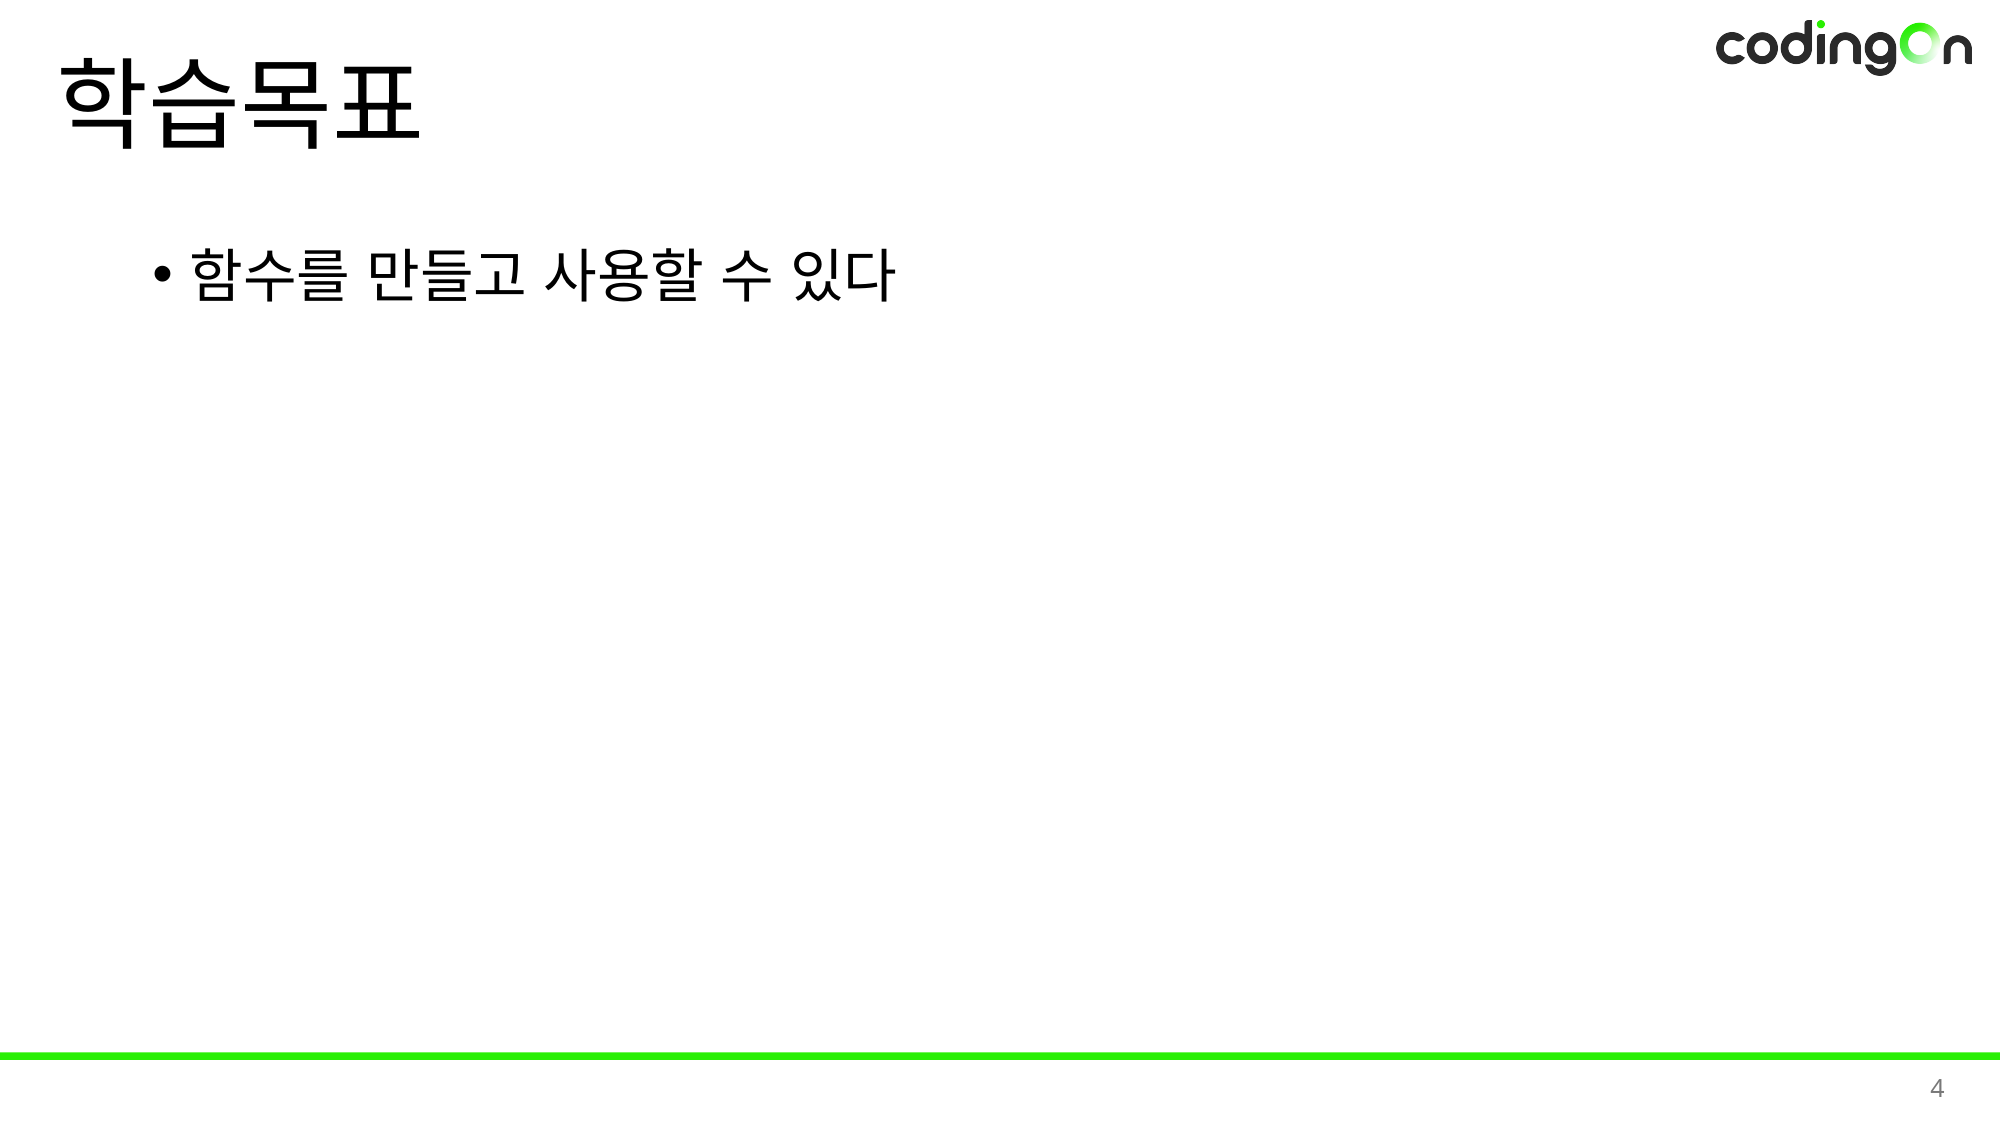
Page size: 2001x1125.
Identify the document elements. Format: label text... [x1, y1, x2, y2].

picture [1767, 20, 1972, 76]
title 학습목표 [41, 0, 1767, 218]
slide_number 4 [1509, 1059, 1960, 1120]
list 함수를 만들고 사용할 수 있다 [137, 217, 1863, 1014]
